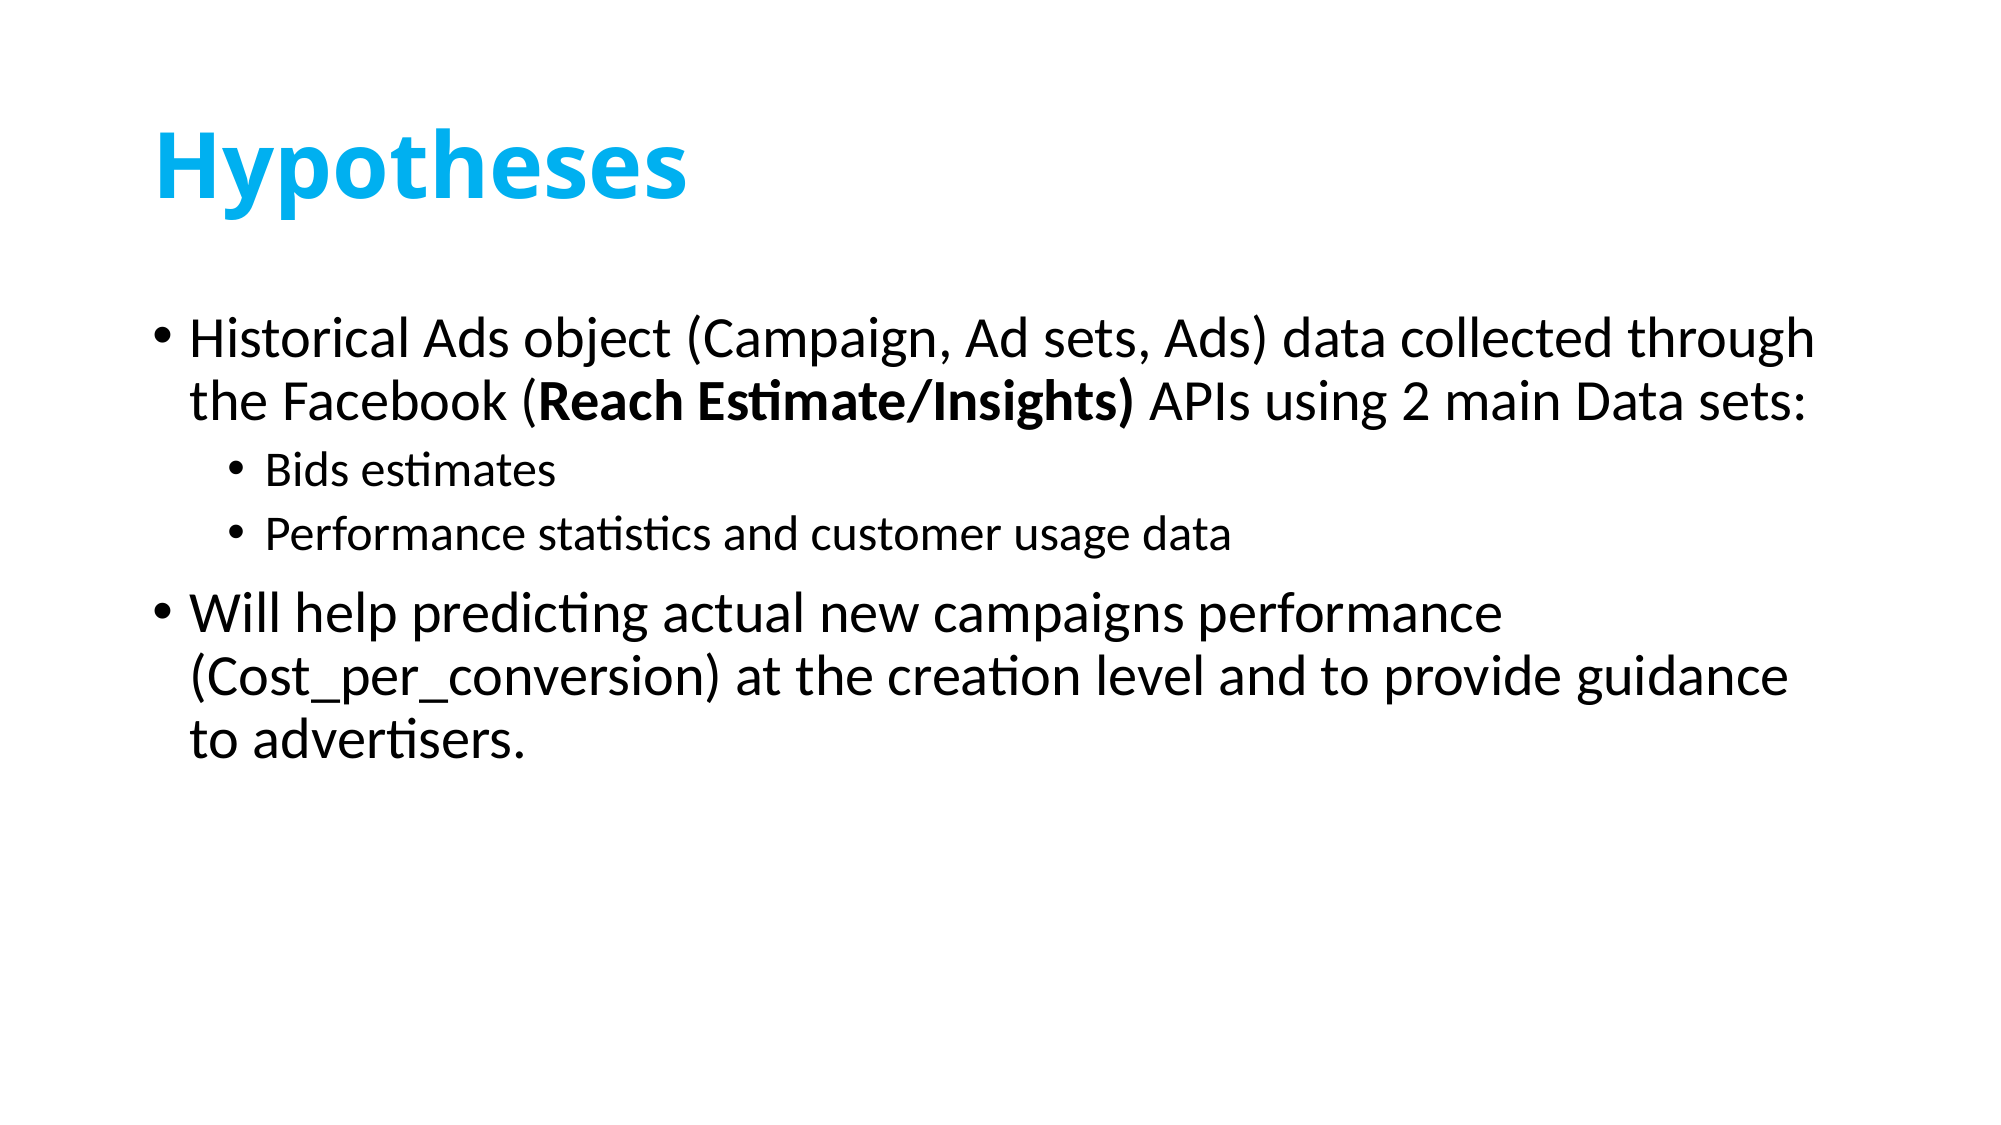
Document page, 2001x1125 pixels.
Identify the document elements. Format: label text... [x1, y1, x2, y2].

list Historical Ads object (Campaign, Ad sets, Ads) data collected through the Facebook (Reach Estimate/Insights) APIs using 2 main Data sets: Bids estimates Performance statistics and customer usage data Will help predicting actual new campaigns performance (Cost_per_conversion) at the creation level and to provide guidance to advertisers. [137, 299, 1863, 1014]
title Hypotheses [137, 59, 1863, 278]
